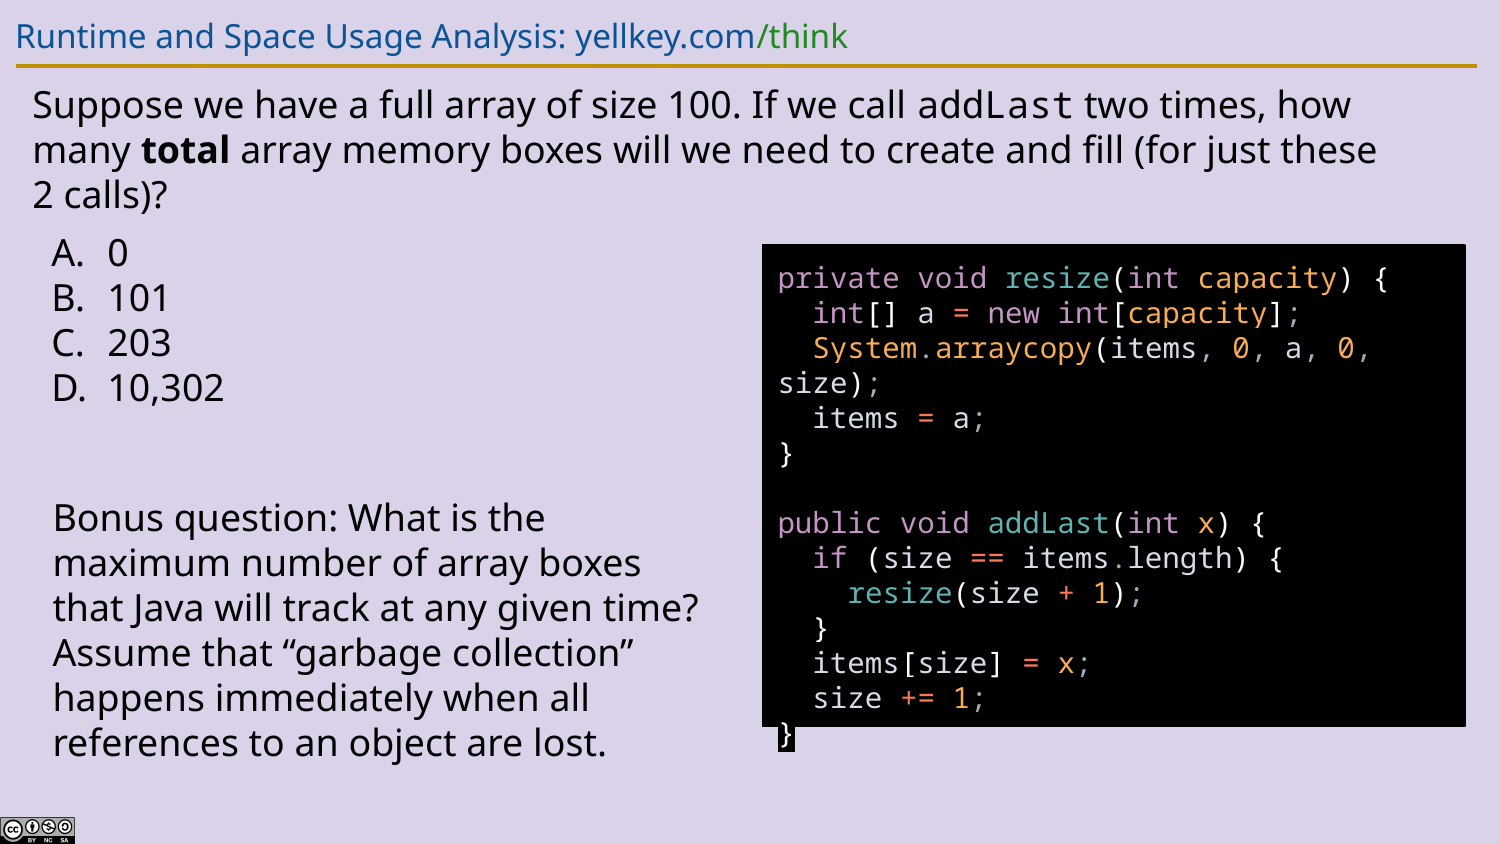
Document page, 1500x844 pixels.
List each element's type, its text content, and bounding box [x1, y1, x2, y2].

title Runtime and Space Usage Analysis: yellkey.com/think [0, 0, 1398, 65]
picture [0, 817, 75, 844]
list Suppose we have a full array of size 100. If we call addLast two times, how many total array memory boxes will we need to create and fill (for just these 2 calls)? 0 101 203 10,302 [17, 65, 1416, 627]
text_box private void resize(int capacity) { int[] a = new int[capacity]; System.arraycopy(items, 0, a, 0, size); items = a; } public void addLast(int x) { if (size == items.length) { resize(size + 1); } items[size] = x; size += 1; } [762, 244, 1466, 727]
list Bonus question: What is the maximum number of array boxes that Java will track at any given time? Assume that “garbage collection” happens immediately when all references to an object are lost. [37, 478, 718, 807]
